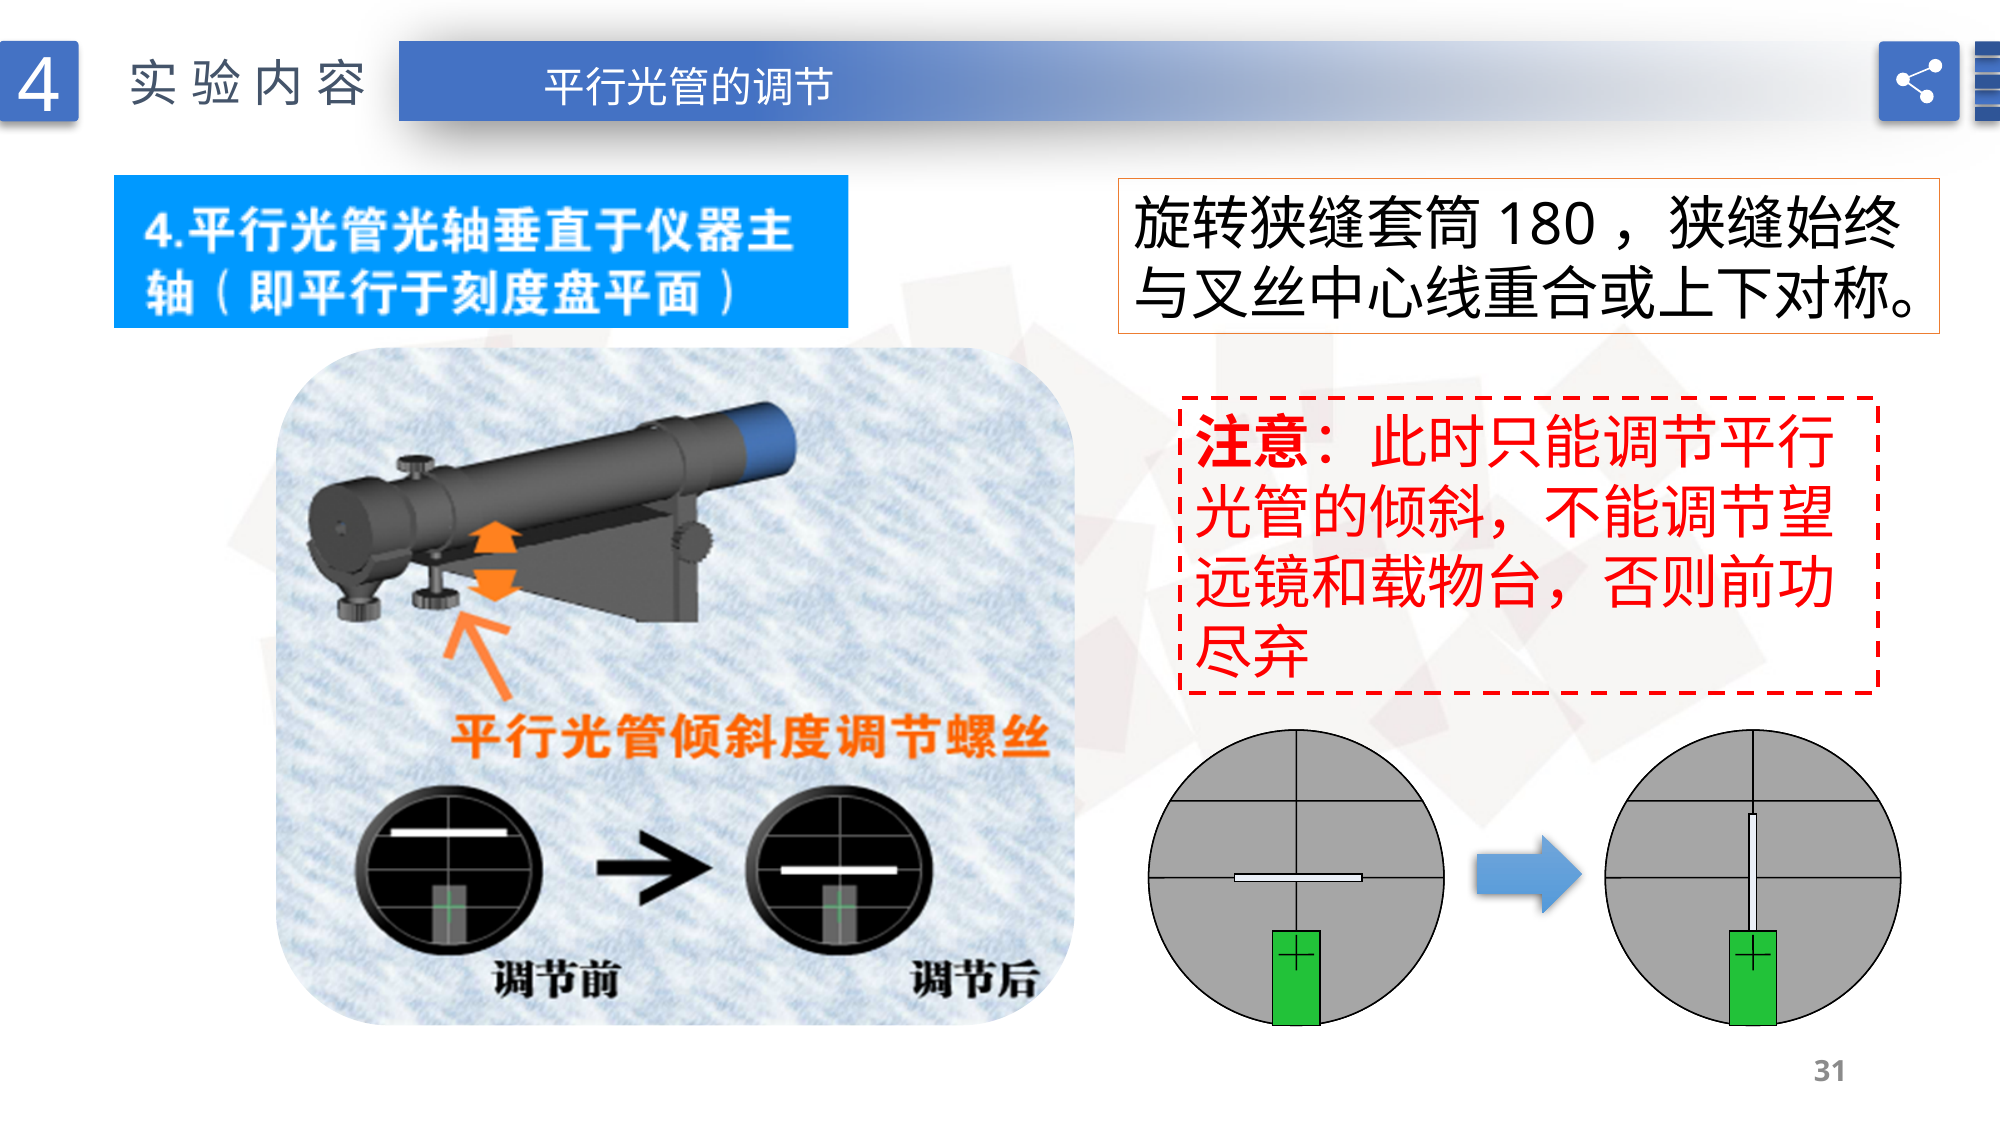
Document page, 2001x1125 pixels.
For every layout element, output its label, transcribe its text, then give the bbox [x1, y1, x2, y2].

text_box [1148, 730, 1444, 1026]
text_box 平行光管的调节 [528, 53, 851, 119]
text_box 实验内容 [113, 43, 382, 119]
slide_number 31 [1412, 1042, 1863, 1103]
text_box 注意：此时只能调节平行光管的倾斜，不能调节望远镜和载物台，否则前功尽弃 [1179, 398, 1879, 693]
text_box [1605, 730, 1901, 1026]
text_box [1878, 41, 2000, 121]
text_box [1477, 834, 1582, 914]
text_box [274, 346, 1076, 1027]
text_box [399, 40, 2000, 122]
picture [0, 0, 2001, 1125]
text_box 4 [0, 39, 80, 123]
